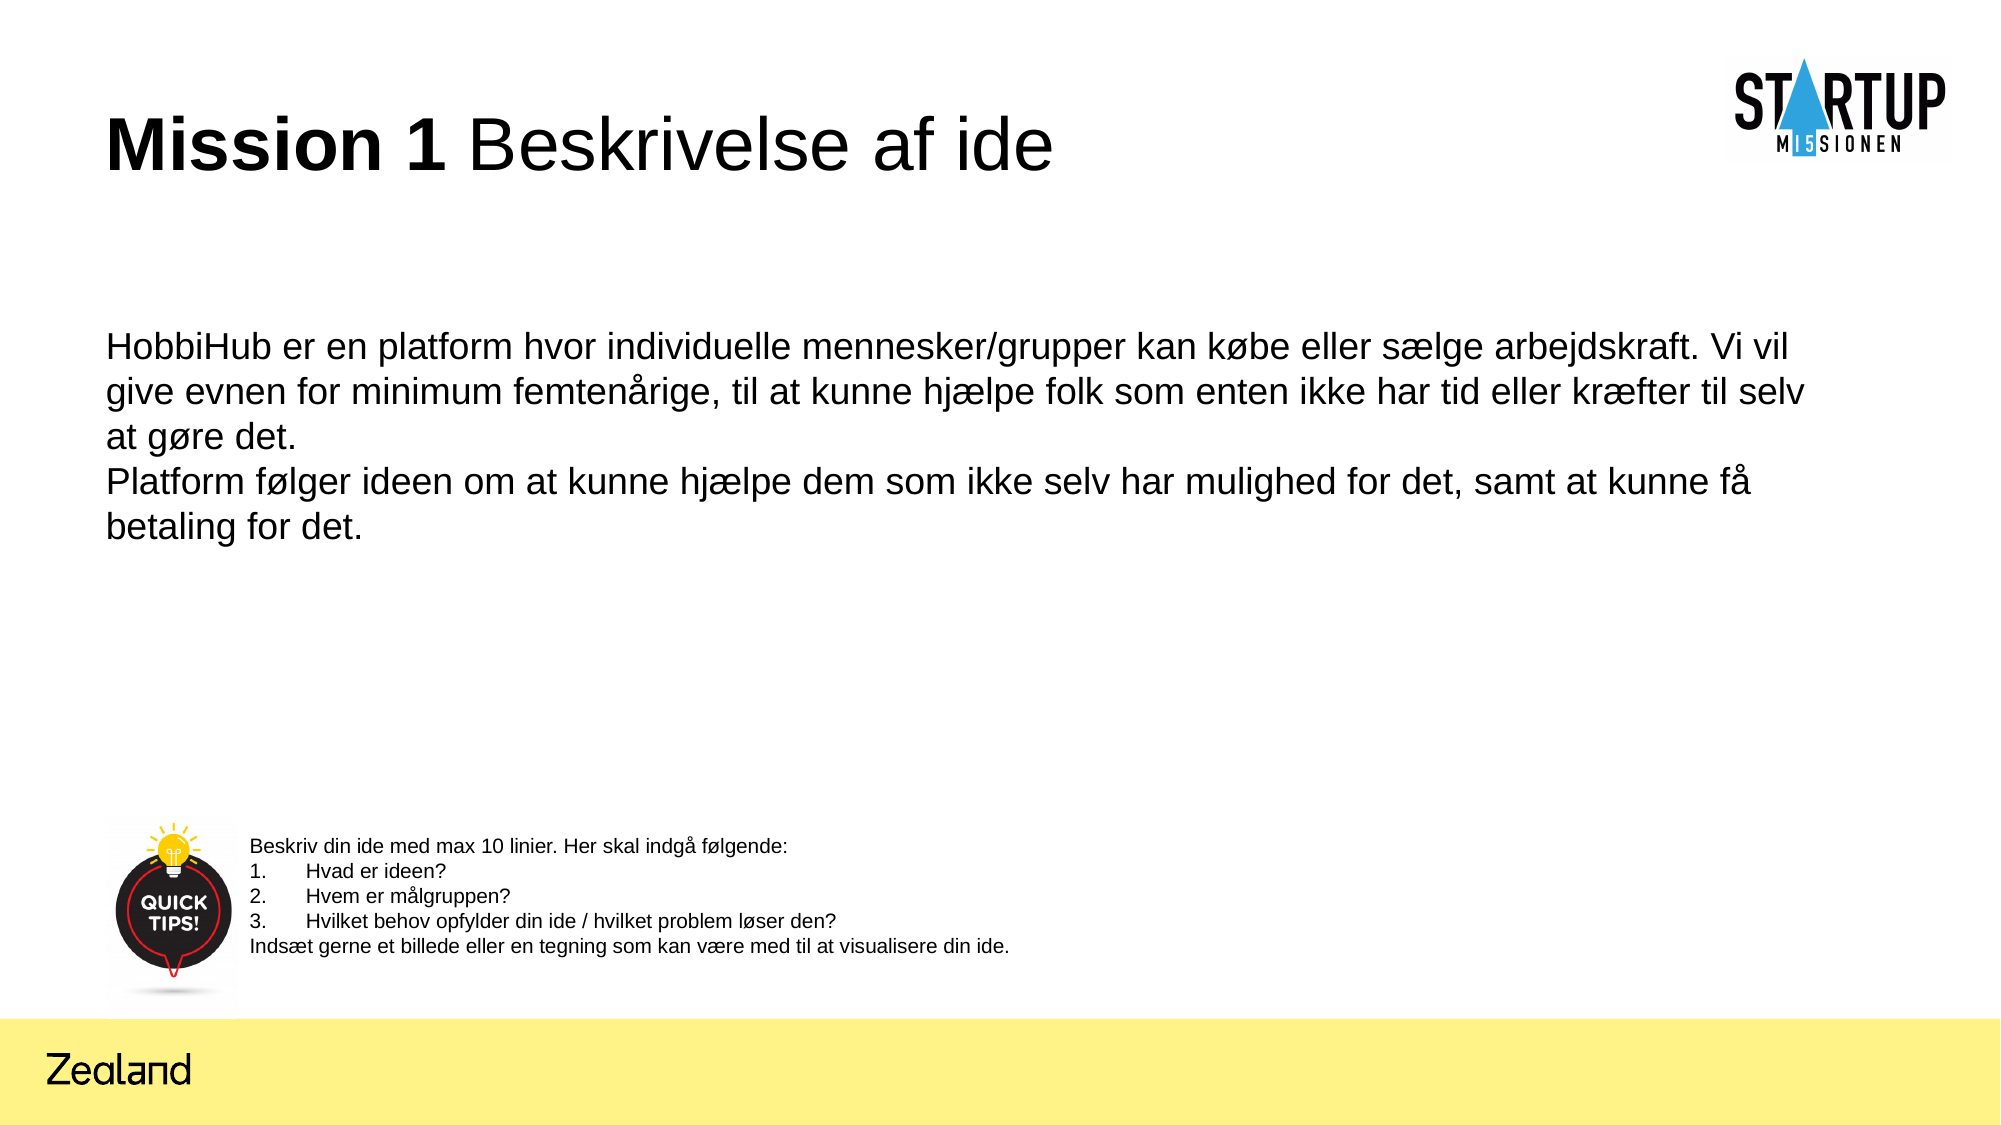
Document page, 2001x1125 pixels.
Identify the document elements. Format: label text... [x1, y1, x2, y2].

picture [105, 818, 238, 1019]
text_box Mission 1 Beskrivelse af ide [105, 106, 2000, 242]
list Beskriv din ide med max 10 linier. Her skal indgå følgende: Hvad er ideen? Hvem er målgruppen? Hvilket behov opfylder din ide / hvilket problem løser den? Indsæt gerne et billede eller en tegning som kan være med til at visualisere din ide. [249, 832, 1952, 983]
text_box HobbiHub er en platform hvor individuelle mennesker/grupper kan købe eller sælge arbejdskraft. Vi vil give evnen for minimum femtenårige, til at kunne hjælpe folk som enten ikke har tid eller kræfter til selv at gøre det. Platform følger ideen om at kunne hjælpe dem som ikke selv har mulighed for det, samt at kunne få betaling for det. [105, 322, 1808, 648]
picture [1726, 56, 1952, 106]
